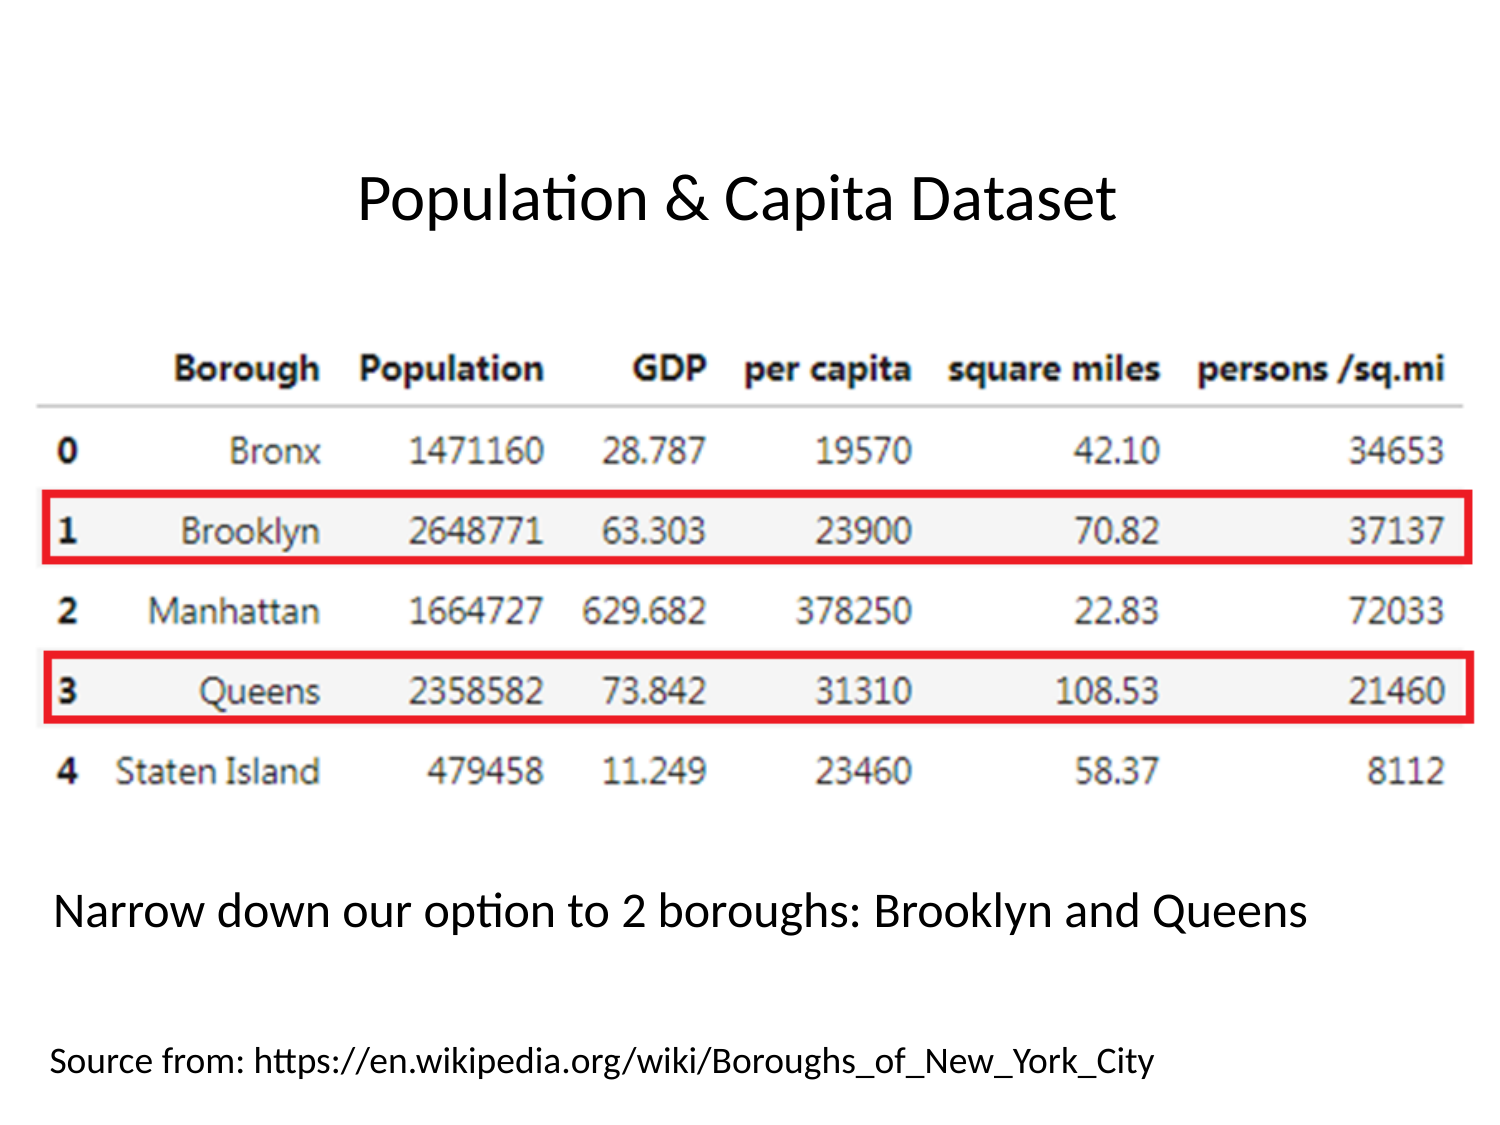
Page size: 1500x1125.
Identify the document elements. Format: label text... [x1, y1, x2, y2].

text_box Narrow down our option to 2 boroughs: Brooklyn and Queens [38, 869, 1442, 945]
title Population & Capita Dataset [62, 99, 1413, 288]
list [34, 324, 1491, 823]
text_box Source from: https://en.wikipedia.org/wiki/Boroughs_of_New_York_City [34, 1028, 1188, 1089]
